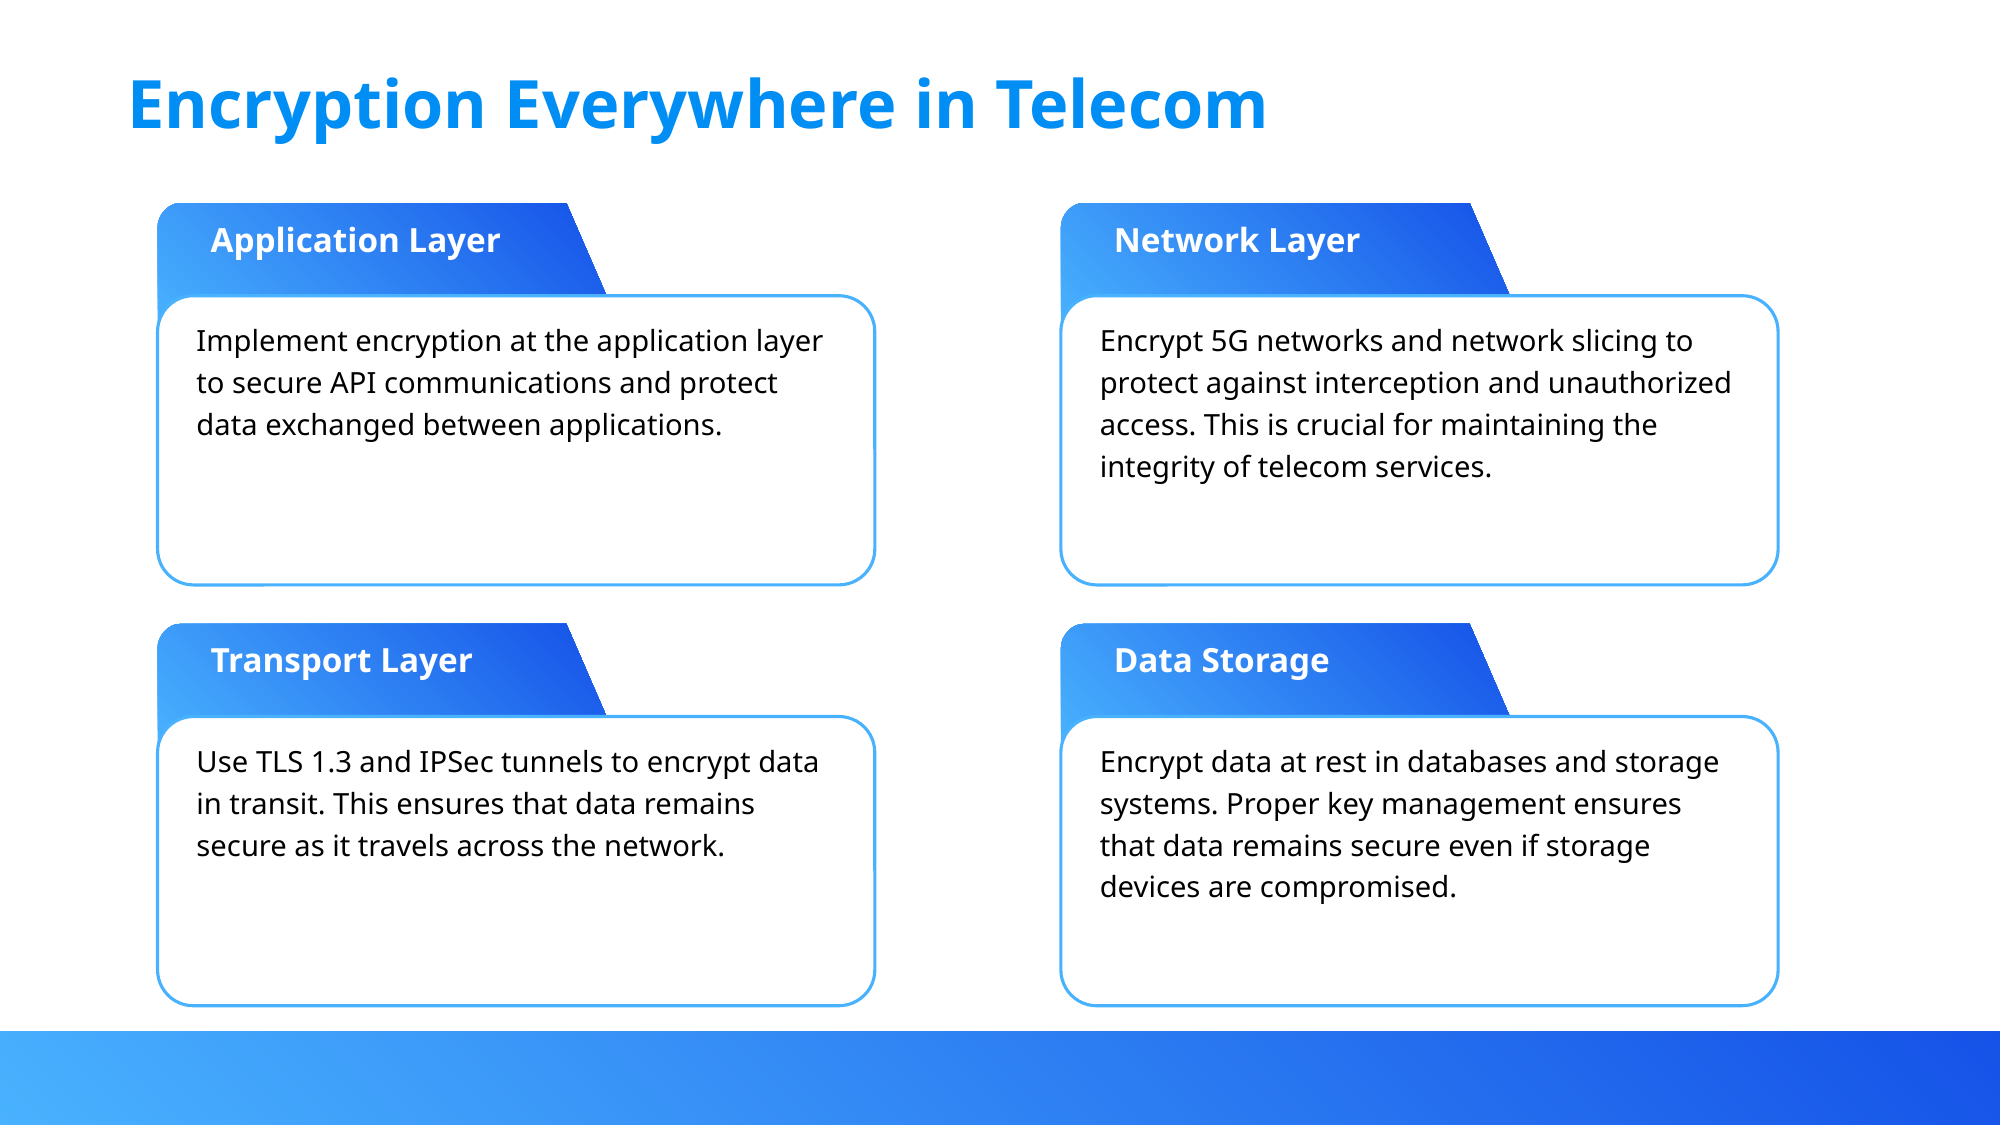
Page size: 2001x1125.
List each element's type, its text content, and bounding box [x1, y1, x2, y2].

text_box [157, 295, 875, 585]
text_box [1060, 623, 1510, 716]
text_box Network Layer [1098, 211, 1468, 267]
text_box [0, 1031, 2000, 1125]
text_box Encryption Everywhere in Telecom [112, 54, 1720, 150]
text_box [1060, 203, 1510, 295]
text_box [1060, 295, 1779, 585]
text_box Encrypt data at rest in databases and storage systems. Proper key management ensures that data remains secure even if storage devices are compromised. [1084, 728, 1750, 912]
text_box Use TLS 1.3 and IPSec tunnels to encrypt data in transit. This ensures that data remains secure as it travels across the network. [181, 728, 846, 870]
text_box Data Storage [1098, 632, 1468, 687]
text_box Encrypt 5G networks and network slicing to protect against interception and unauthorized access. This is crucial for maintaining the integrity of telecom services. [1084, 307, 1750, 491]
text_box Transport Layer [195, 632, 564, 687]
text_box [1060, 716, 1779, 1006]
text_box Application Layer [195, 211, 564, 267]
text_box [157, 623, 607, 716]
text_box [157, 203, 607, 295]
text_box [157, 716, 875, 1006]
text_box Implement encryption at the application layer to secure API communications and protect data exchanged between applications. [181, 307, 846, 449]
